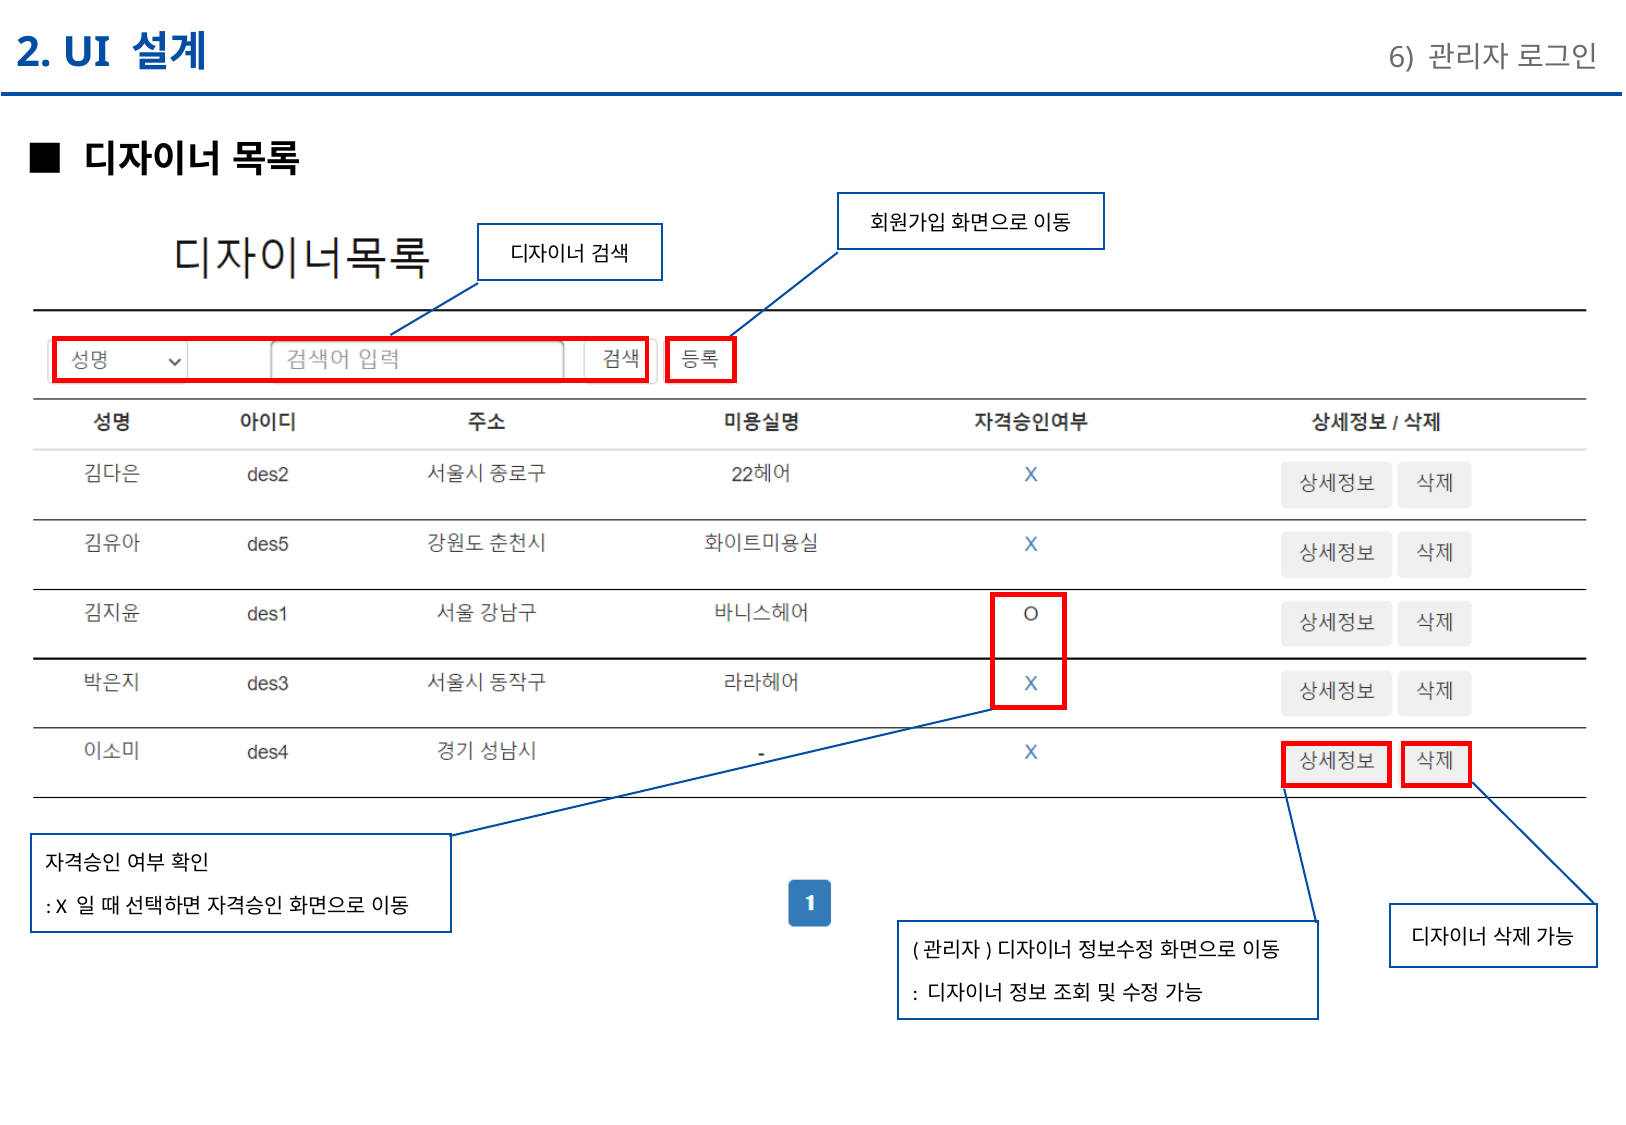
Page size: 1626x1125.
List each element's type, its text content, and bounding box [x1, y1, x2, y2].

text_box 6) 관리자 로그인 [983, 24, 1614, 88]
text_box 디자이너 삭제 가능 [1389, 903, 1598, 968]
text_box (관리자)디자이너 정보수정 화면으로 이동 : 디자이너 정보 조회 및 수정 가능 [897, 932, 1319, 1020]
text_box 2. UI 설계 [0, 6, 585, 94]
text_box ■ 디자이너 목록 [11, 105, 1614, 188]
picture [30, 221, 1595, 932]
text_box 회원가입 화면으로 이동 [837, 192, 1105, 221]
